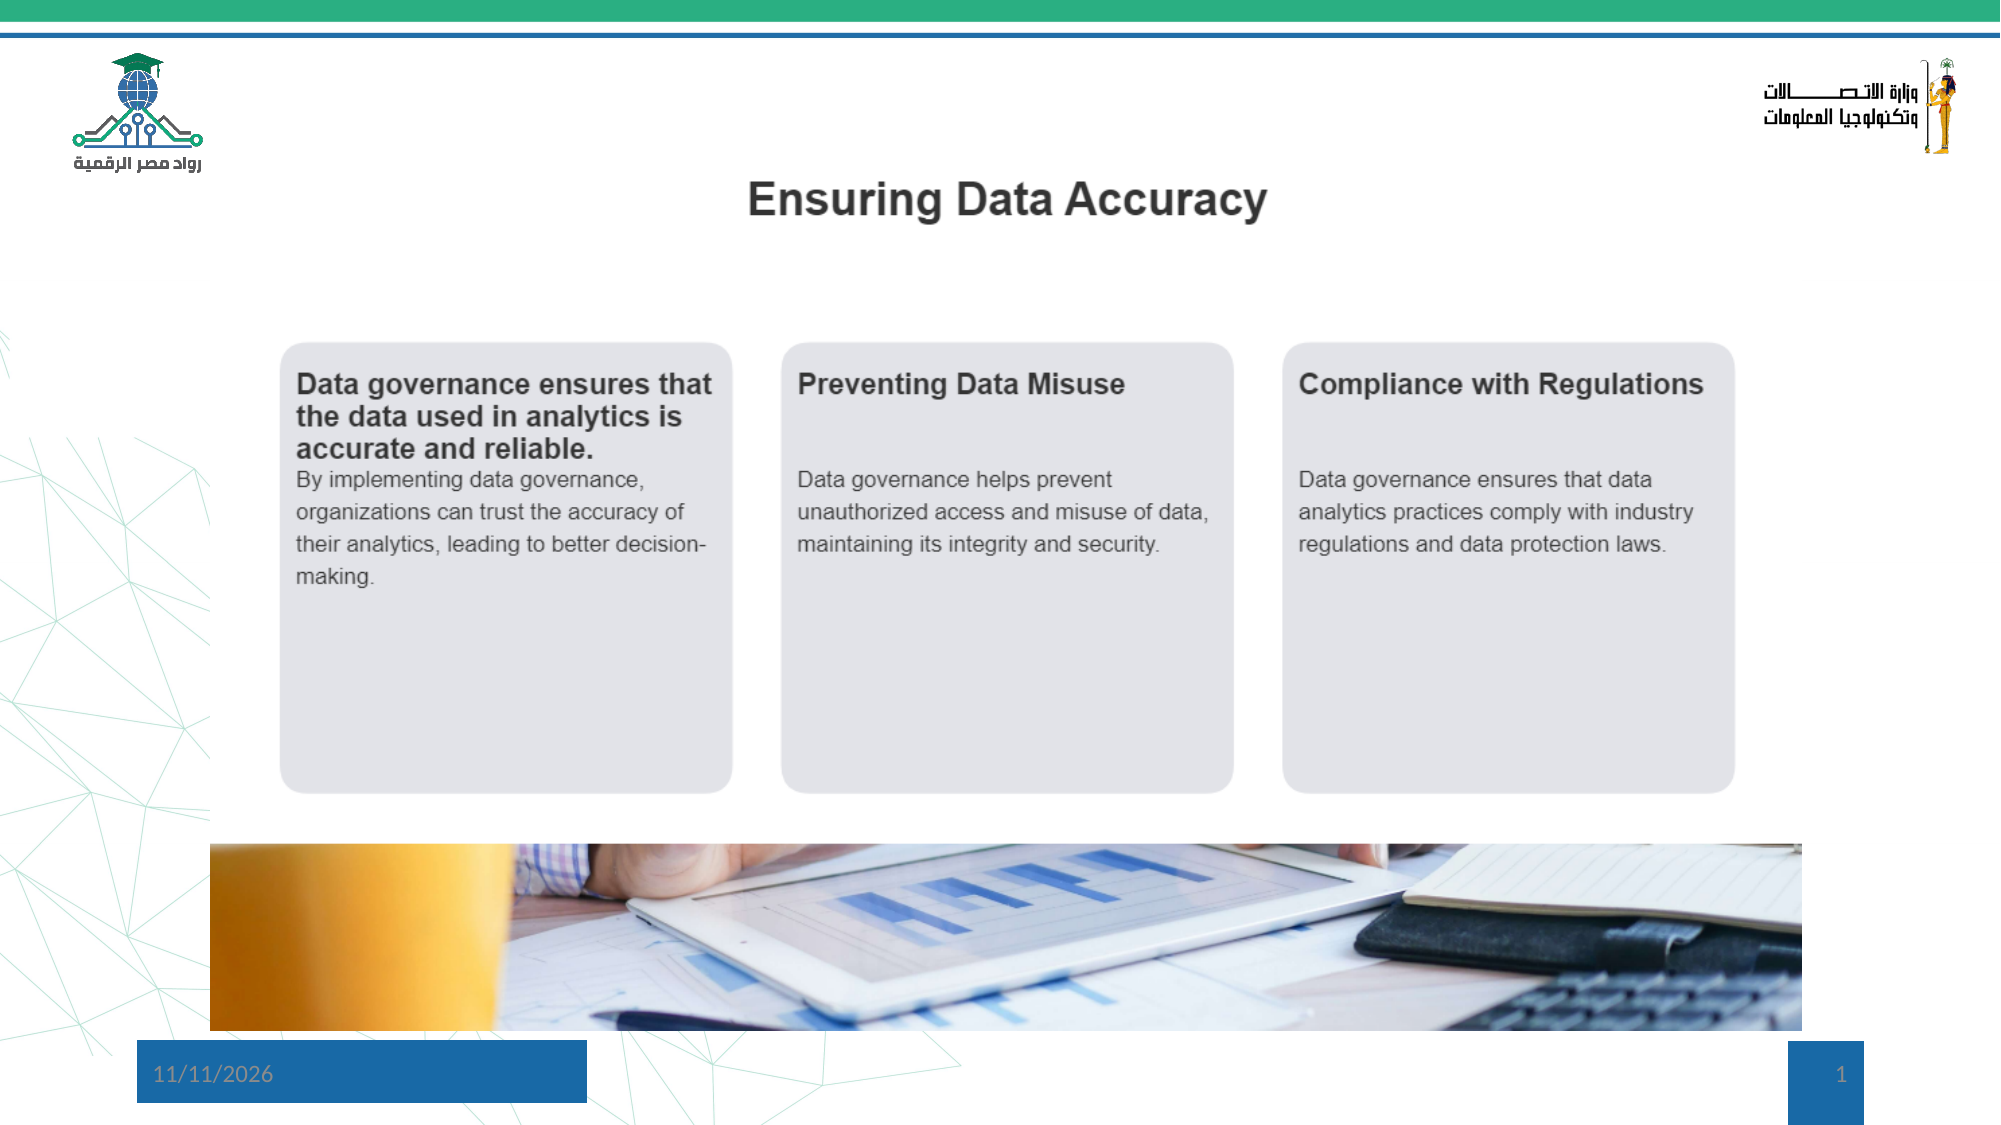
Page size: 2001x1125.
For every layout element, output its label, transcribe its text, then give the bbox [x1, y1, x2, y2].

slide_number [137, 1042, 588, 1103]
picture [0, 0, 2000, 1125]
slide_number 1 [1412, 1042, 1863, 1103]
